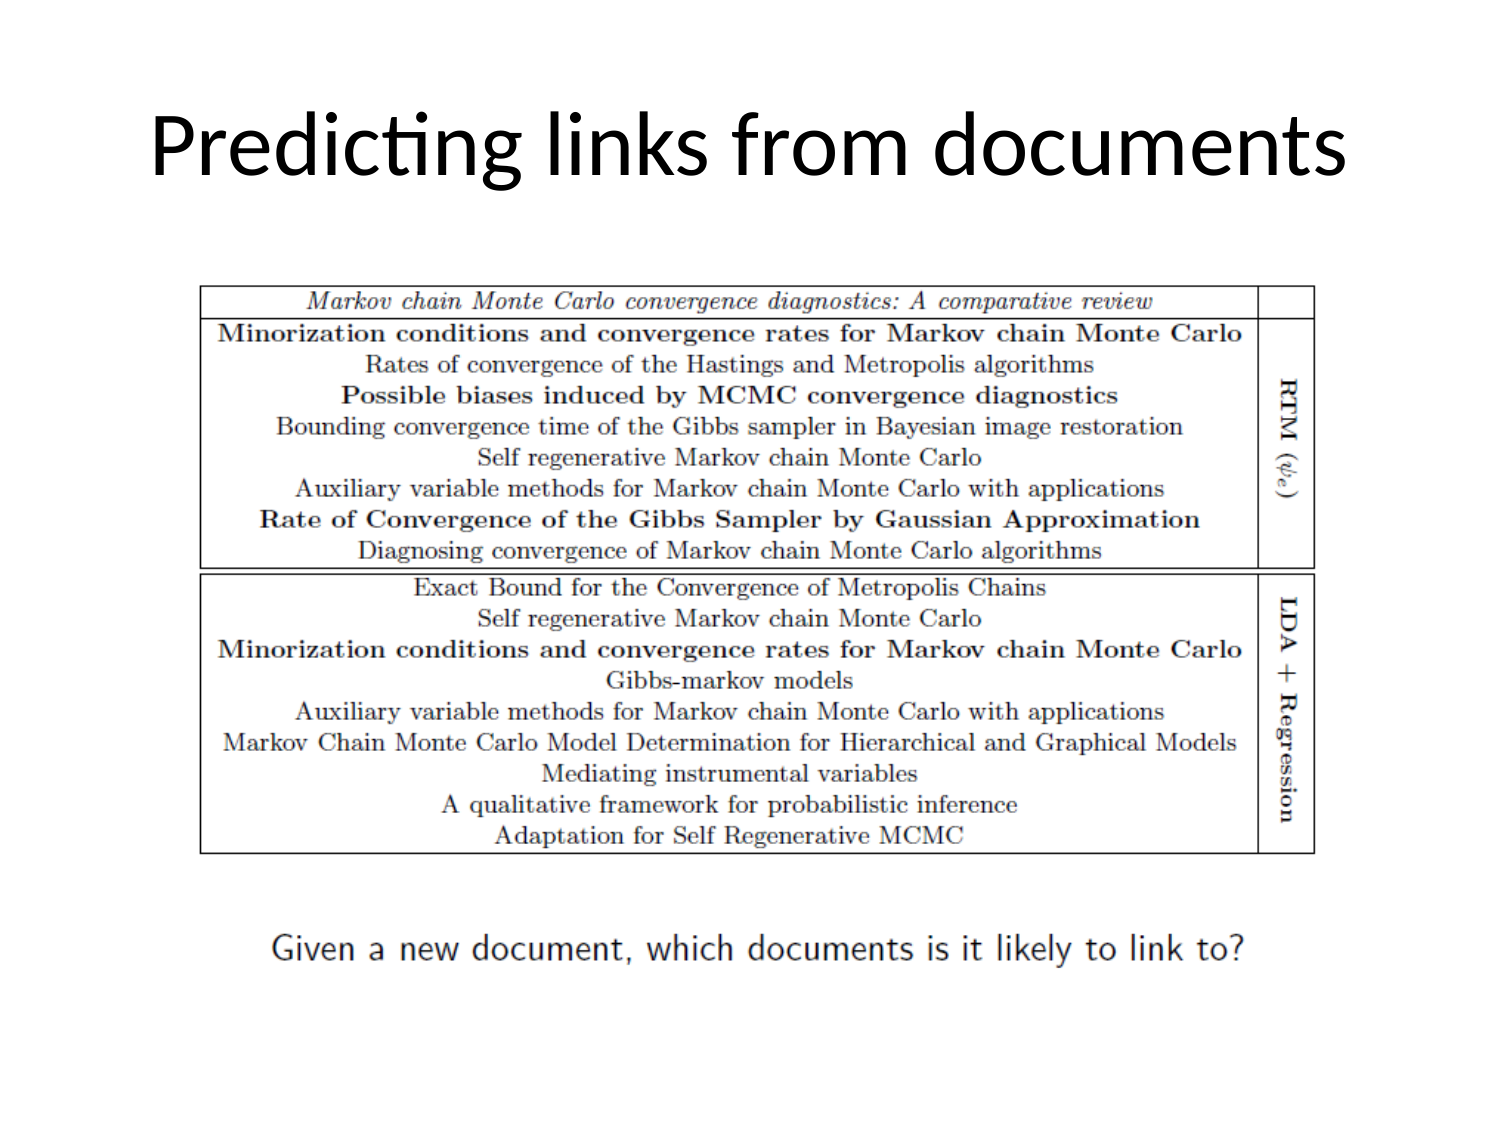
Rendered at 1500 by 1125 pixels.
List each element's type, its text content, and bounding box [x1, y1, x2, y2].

title Predicting links from documents [75, 45, 1425, 233]
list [166, 262, 1334, 1006]
